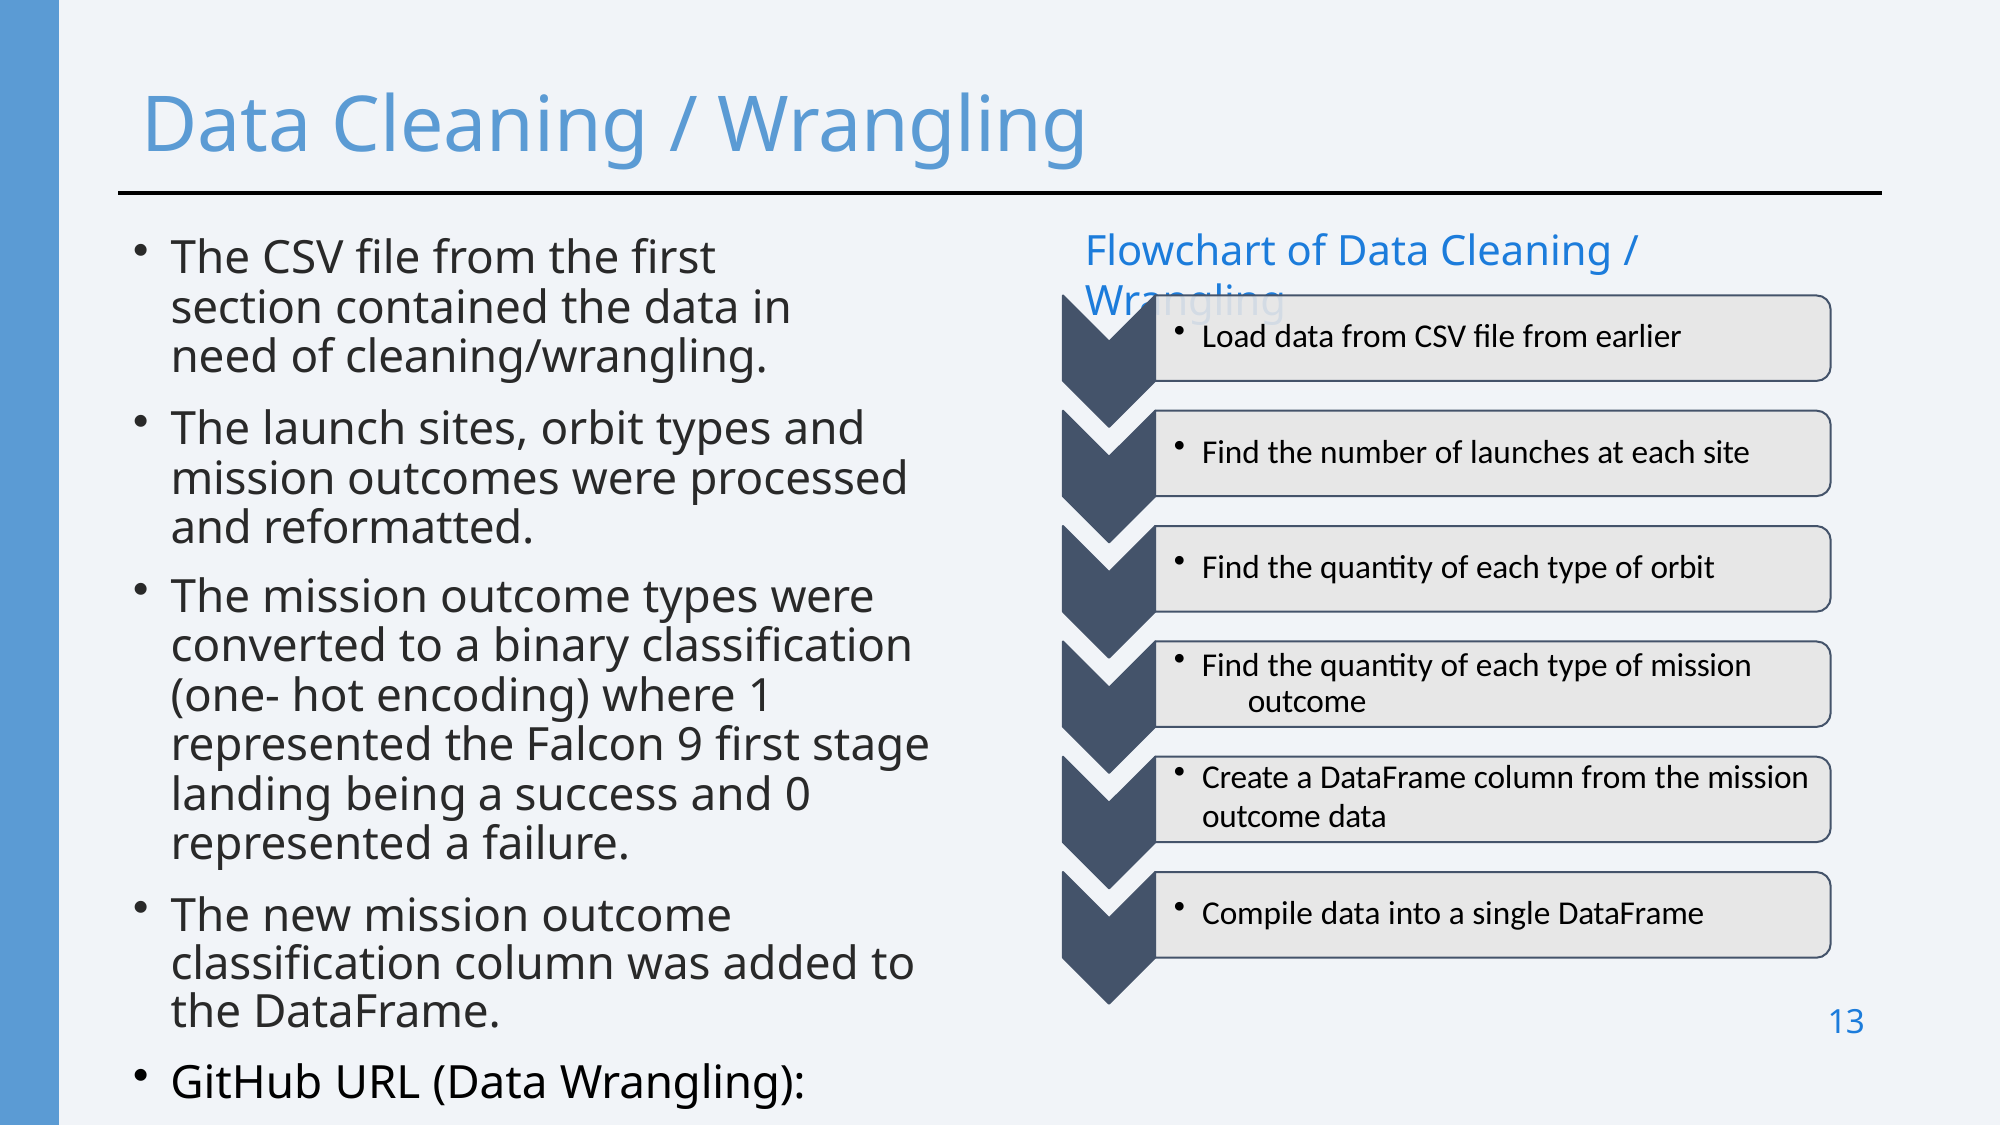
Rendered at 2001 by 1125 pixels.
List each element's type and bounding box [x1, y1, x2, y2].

text_box [0, 0, 1883, 1125]
